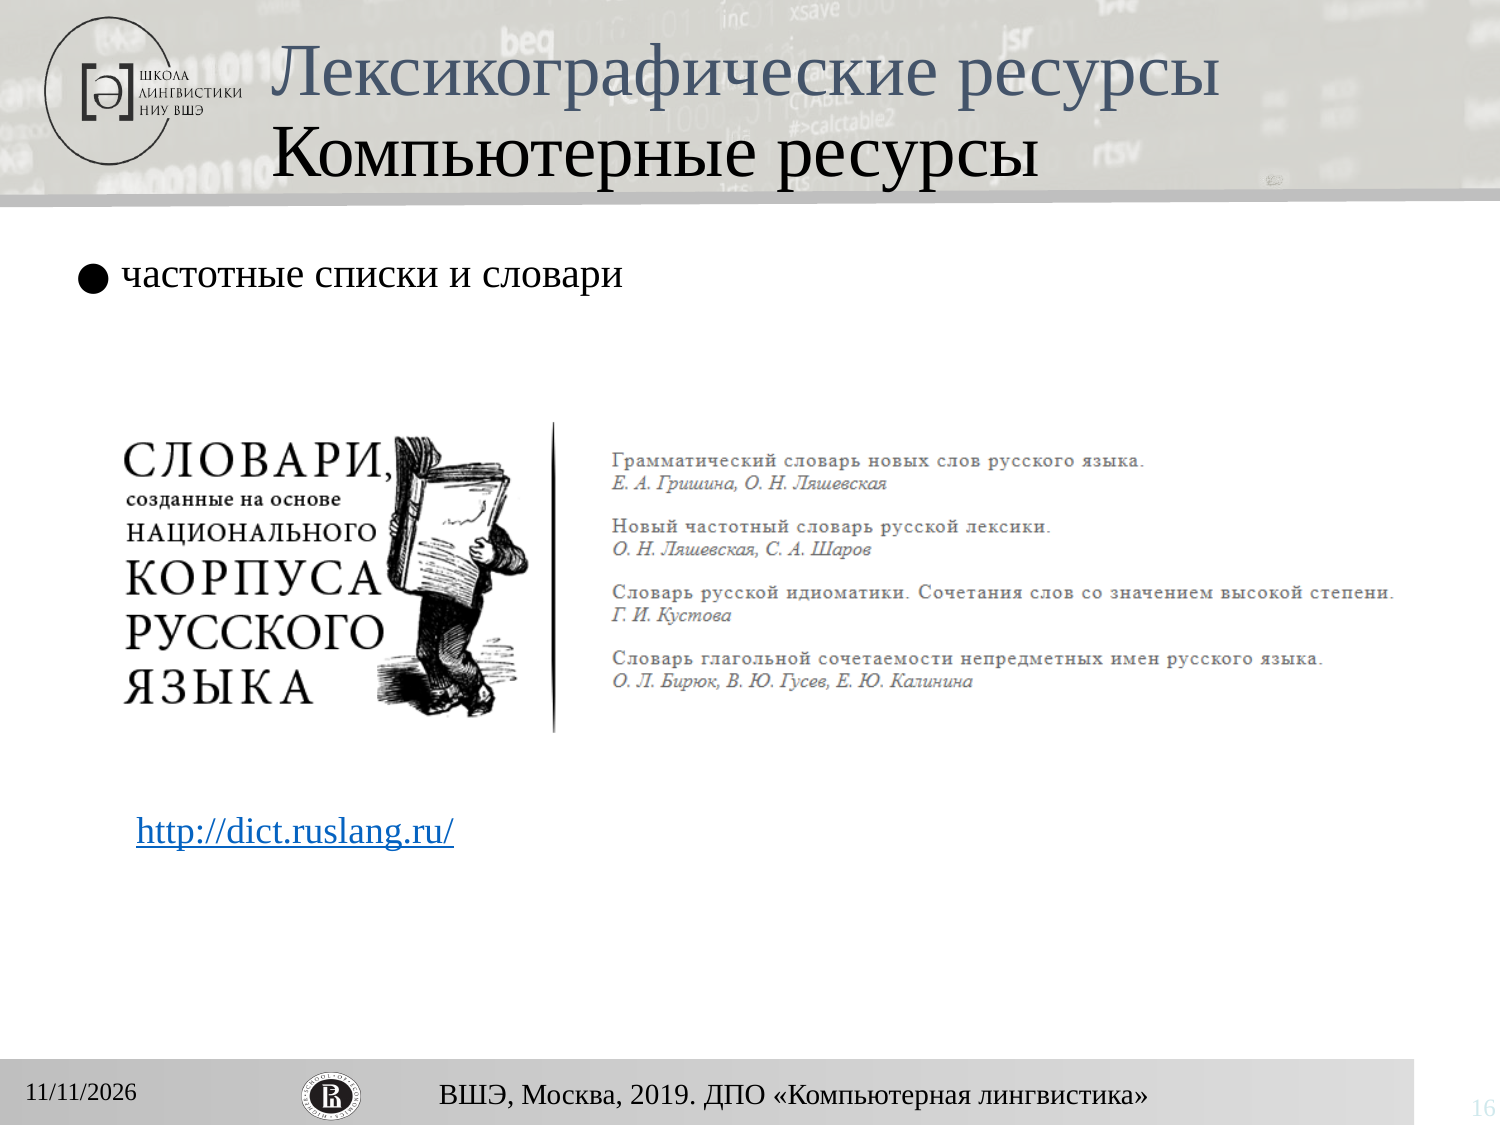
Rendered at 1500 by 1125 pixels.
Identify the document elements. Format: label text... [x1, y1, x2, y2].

picture [0, 0, 1500, 194]
list частотные списки и словари http://dict.ruslang.ru/ [35, 236, 1473, 957]
slide_number 16 [1370, 1061, 1496, 1122]
picture [301, 1072, 361, 1121]
picture [108, 407, 1400, 752]
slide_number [10, 1060, 162, 1121]
title Лексикографические ресурсы Компьютерные ресурсы [256, 20, 1473, 208]
